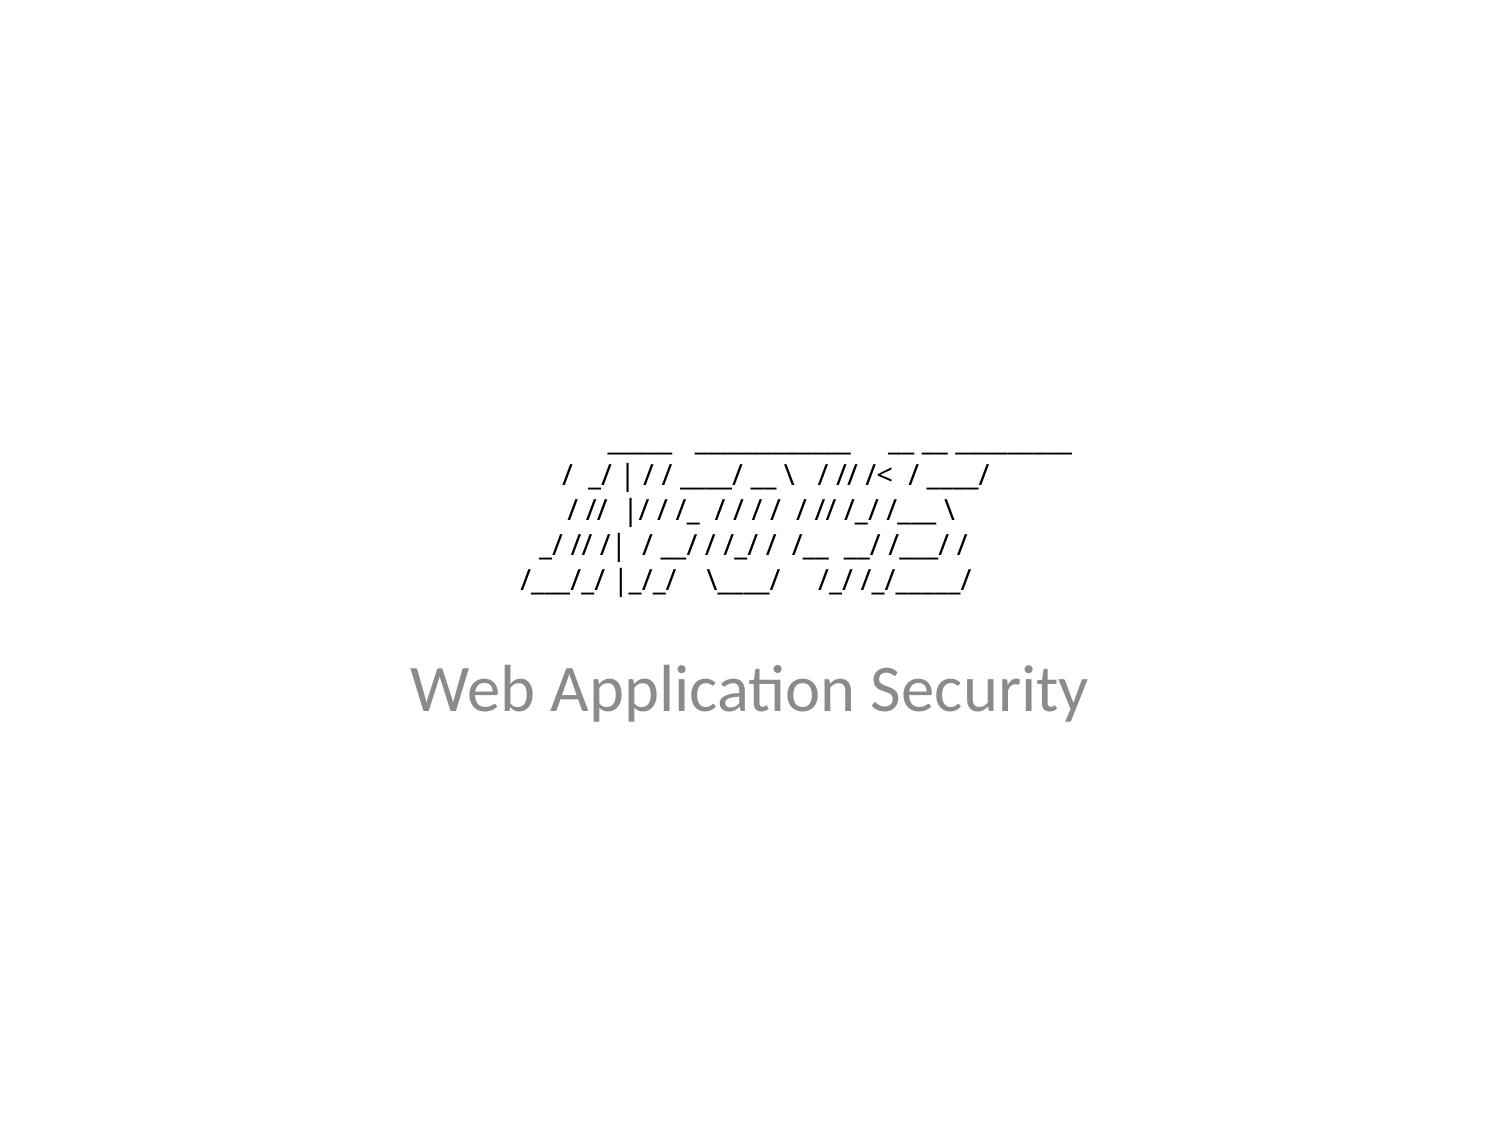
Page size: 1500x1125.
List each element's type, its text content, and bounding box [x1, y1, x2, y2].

subtitle Web Application Security [225, 637, 1275, 925]
title _____ ____________ __ __ _________ / _/ | / / ____/ __ \ / // /< / ____/ / // |/ / /_ / / / / / // /_/ /___ \ _/ // /| / __/ / /_/ / /__ __/ /___/ / /___/_/ |_/_/ \____/ /_/ /_/_____/ [112, 349, 1388, 668]
